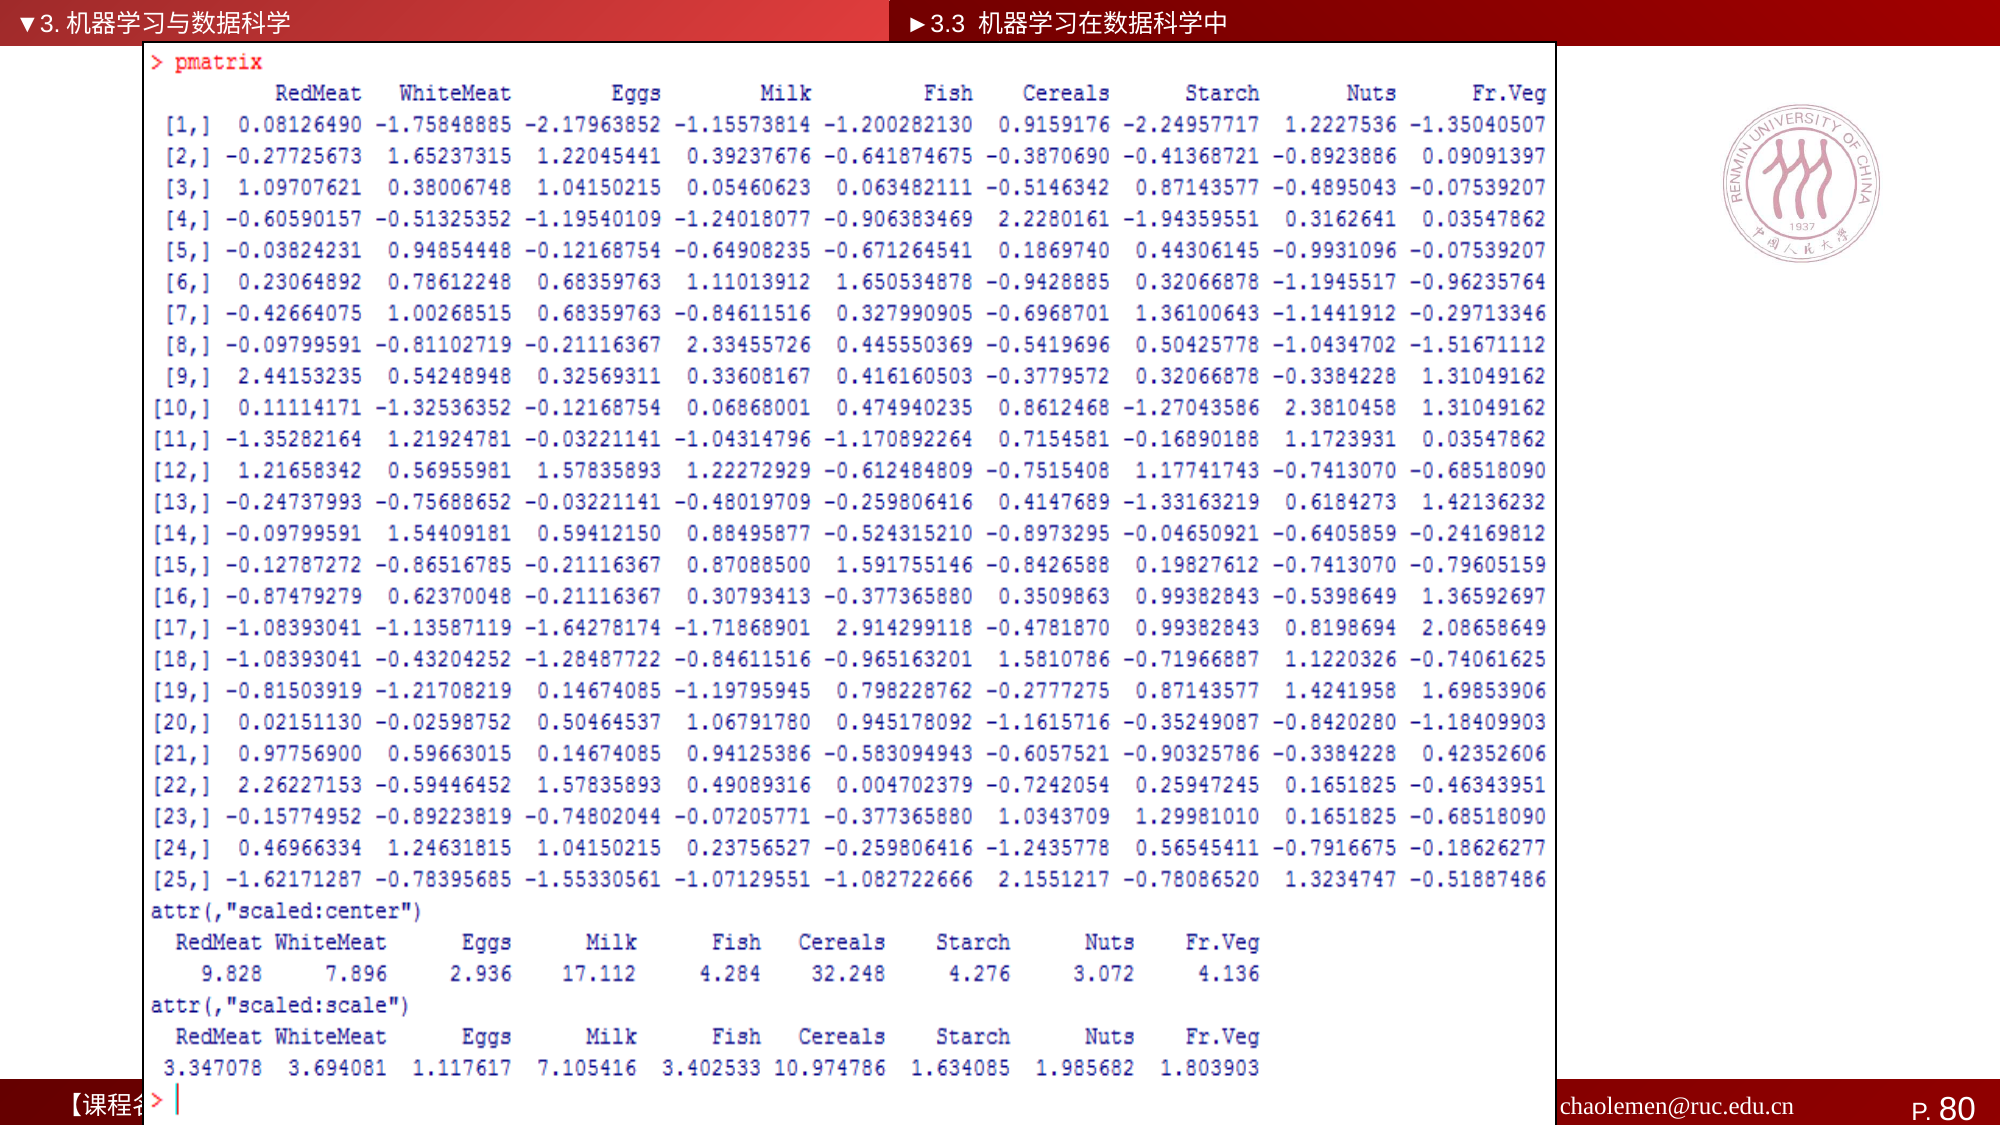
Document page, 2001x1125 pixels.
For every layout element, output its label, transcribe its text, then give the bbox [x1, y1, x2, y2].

list ▼3.机器学习与数据科学 [0, 0, 725, 43]
picture [1720, 102, 1883, 265]
list ►3.3 机器学习在数据科学中的应用 [890, 0, 1249, 41]
picture [143, 42, 1556, 1125]
